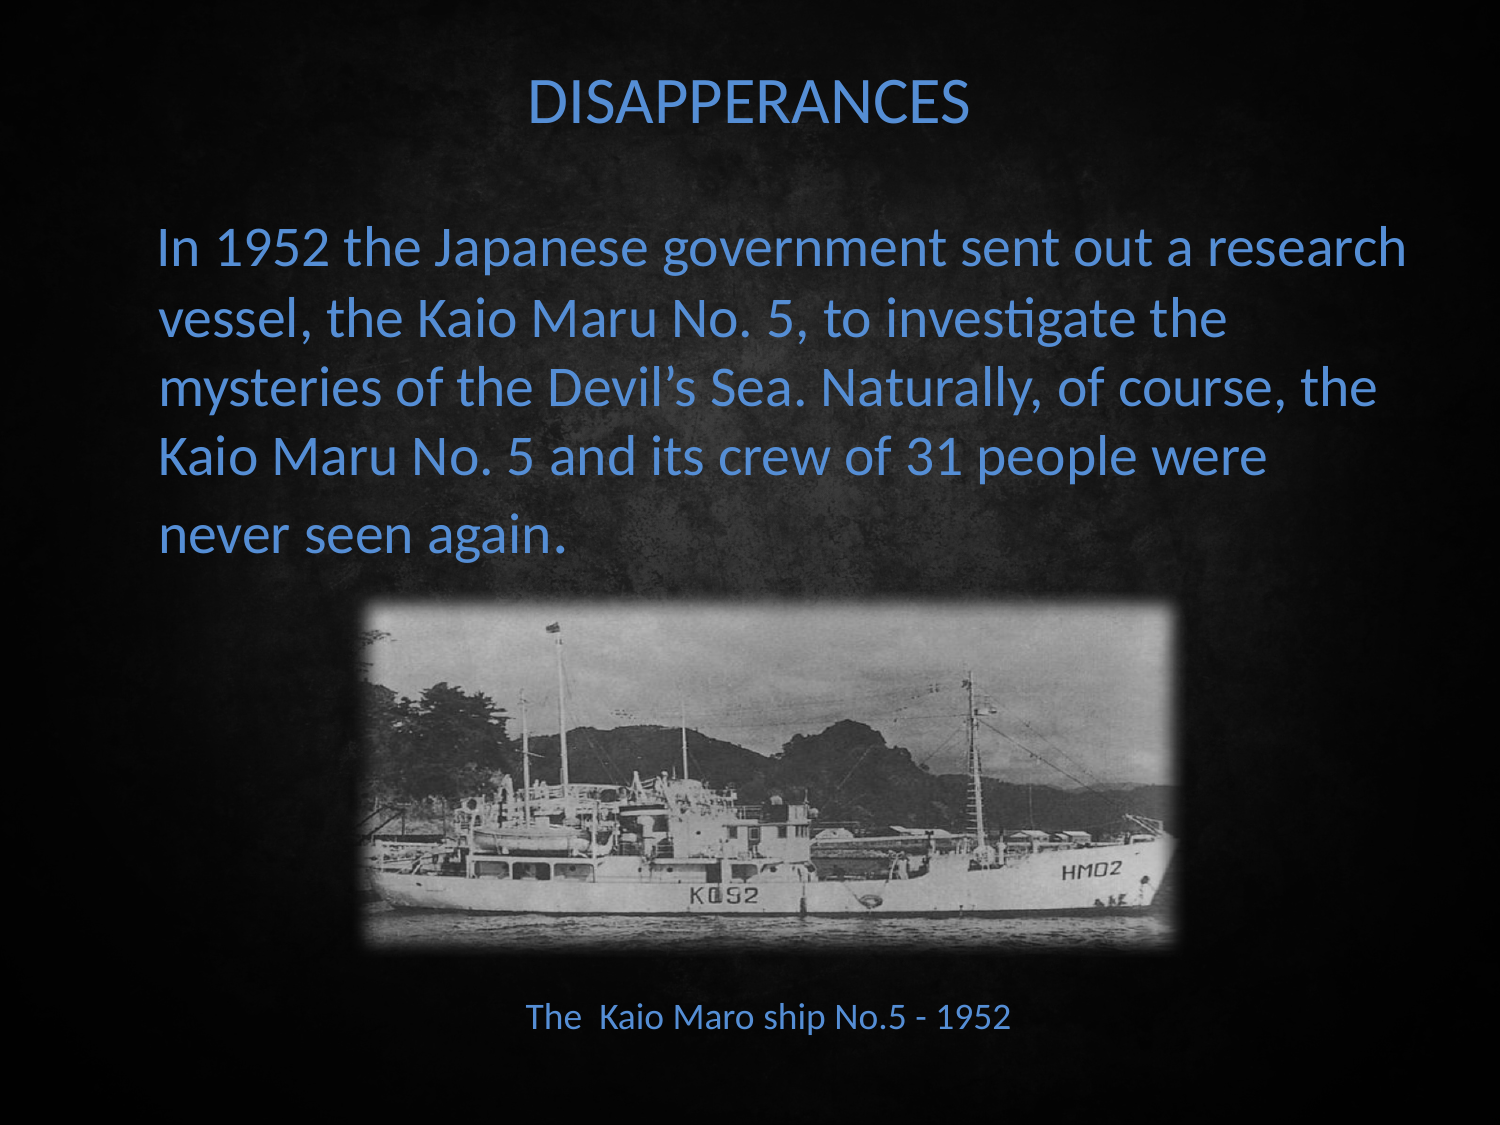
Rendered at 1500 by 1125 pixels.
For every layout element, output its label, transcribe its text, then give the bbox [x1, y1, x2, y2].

list In 1952 the Japanese government sent out a research vessel, the Kaio Maru No. 5, to investigate the mysteries of the Devil’s Sea. Naturally, of course, the Kaio Maru No. 5 and its crew of 31 people were never seen again. [87, 193, 1425, 577]
text_box The Kaio Maro ship No.5 - 1952 [467, 967, 1071, 1061]
picture [0, 0, 1500, 1125]
title DISAPPERANCES [75, 28, 1425, 165]
